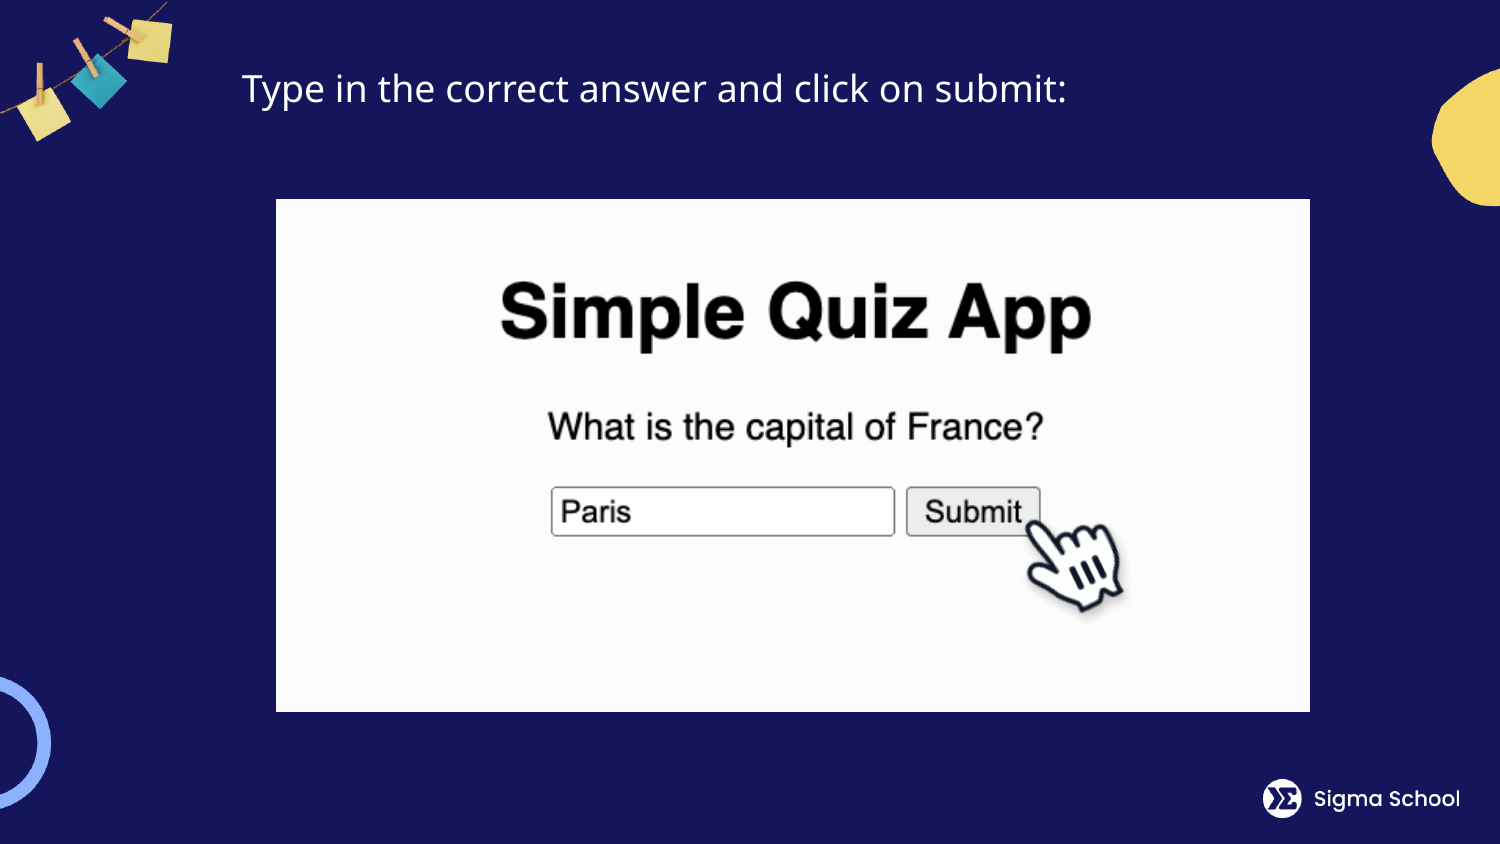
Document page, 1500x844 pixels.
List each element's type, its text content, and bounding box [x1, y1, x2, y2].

picture [275, 0, 1500, 844]
picture [0, 0, 232, 844]
title Type in the correct answer and click on submit: [226, 35, 1359, 139]
